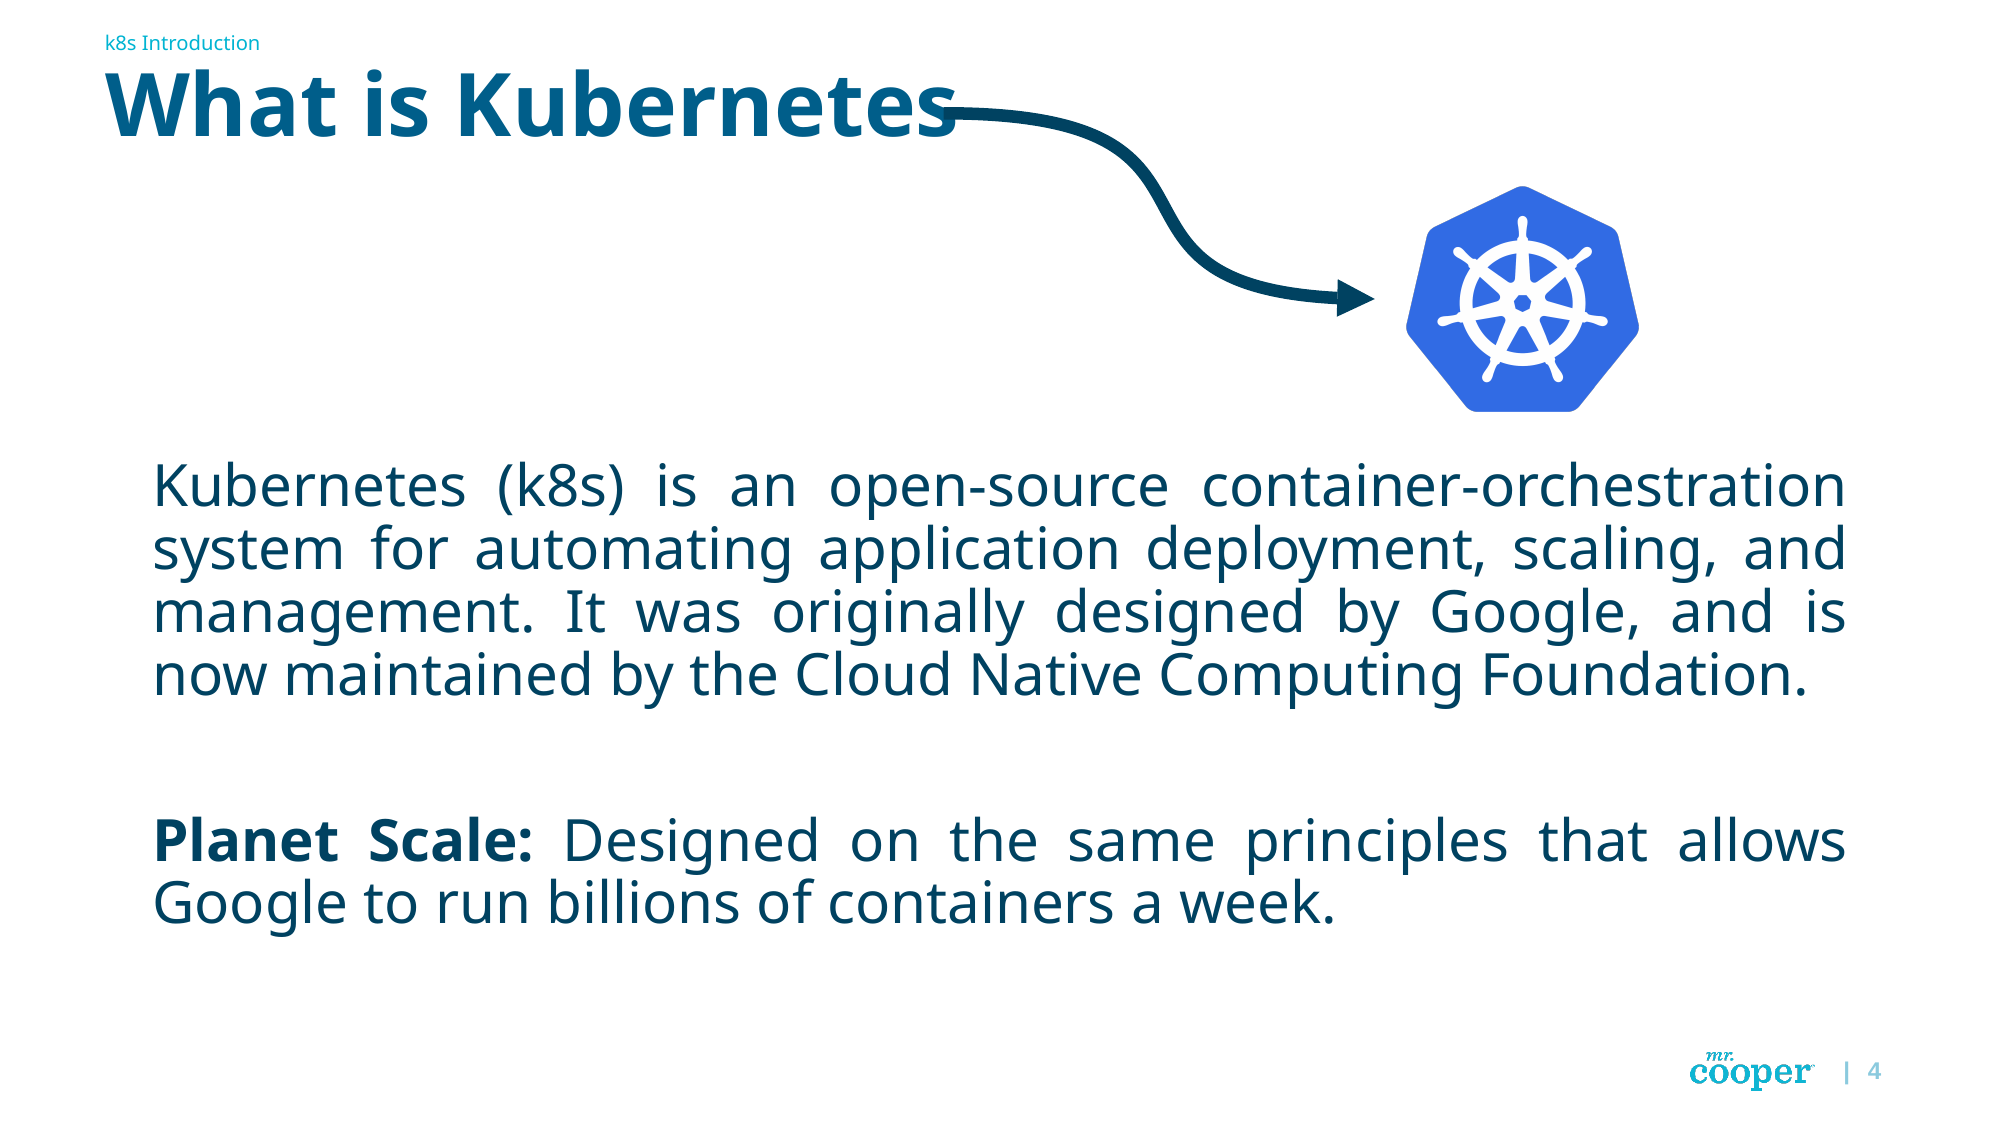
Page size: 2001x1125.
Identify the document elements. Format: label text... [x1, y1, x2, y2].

text_box k8s Introduction [90, 22, 821, 62]
title What is Kubernetes [90, 67, 1815, 150]
picture [1680, 1046, 1824, 1091]
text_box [943, 113, 1375, 299]
list Kubernetes (k8s) is an open-source container-orchestration system for automating application deployment, scaling, and management. It was originally designed by Google, and is now maintained by the Cloud Native Computing Foundation. Planet Scale: Designed on the same principles that allows Google to run billions of containers a week. [137, 448, 1863, 994]
picture [1403, 183, 1643, 415]
